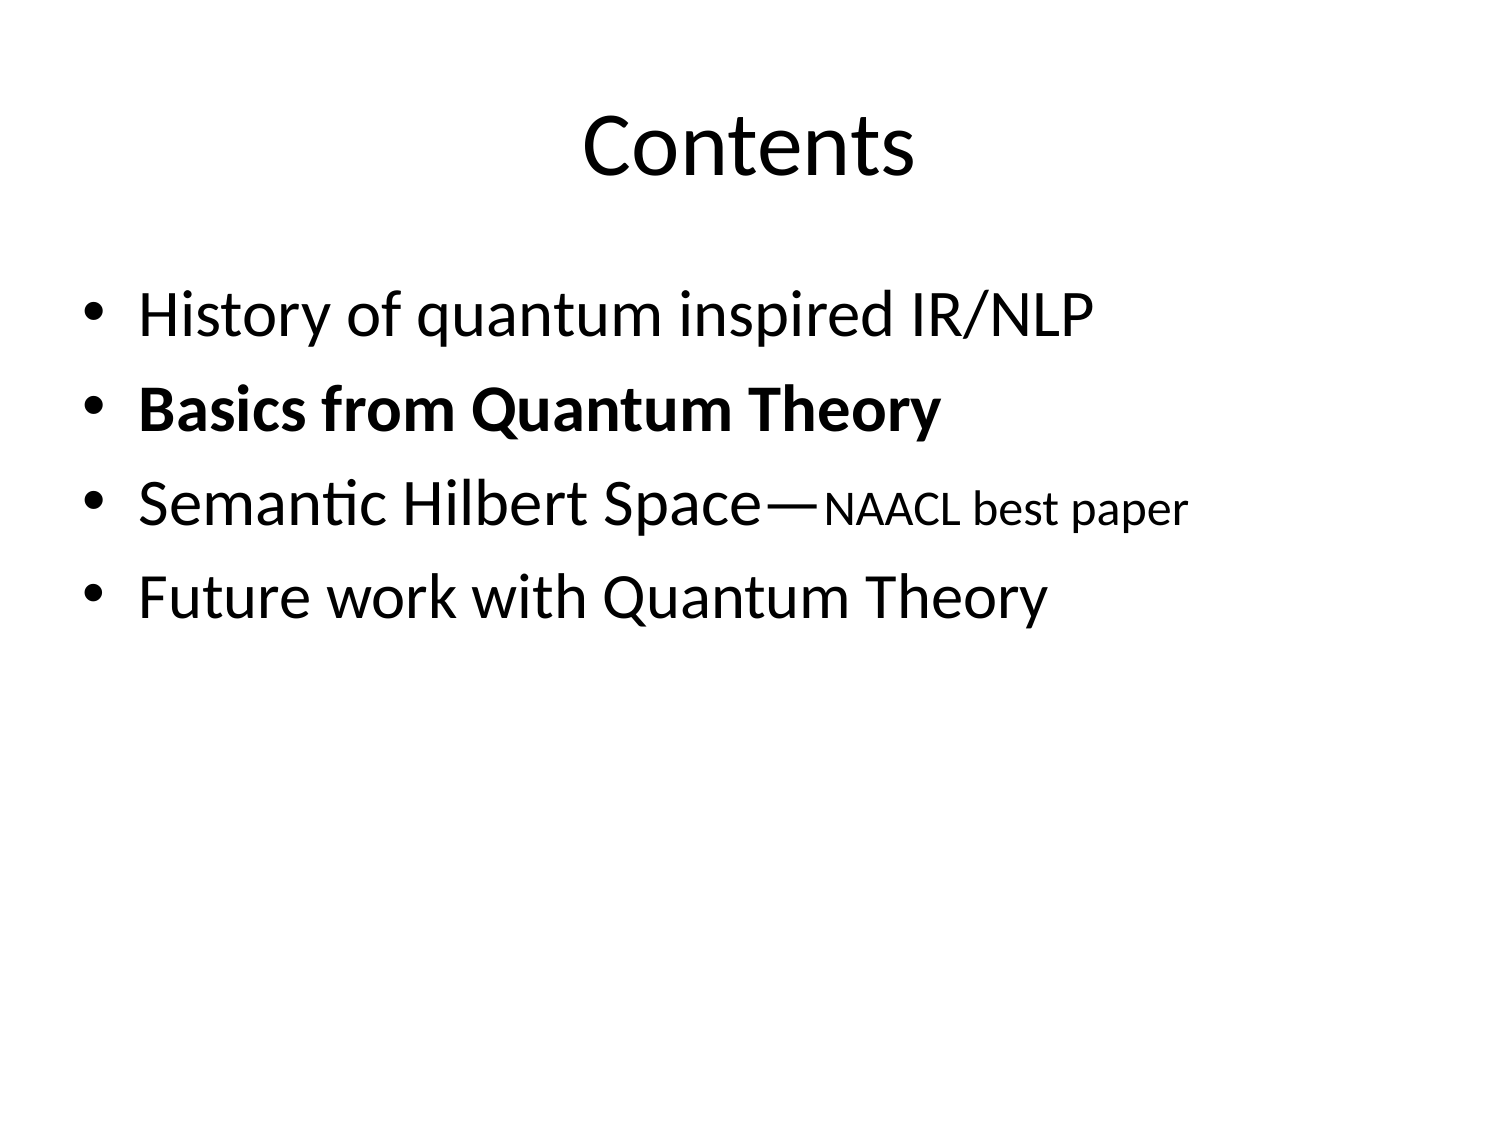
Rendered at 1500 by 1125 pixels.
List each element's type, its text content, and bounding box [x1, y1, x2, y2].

list History of quantum inspired IR/NLP Basics from Quantum Theory Semantic Hilbert Space—NAACL best paper Future work with Quantum Theory [74, 261, 1426, 1125]
title Contents [74, 44, 1426, 234]
